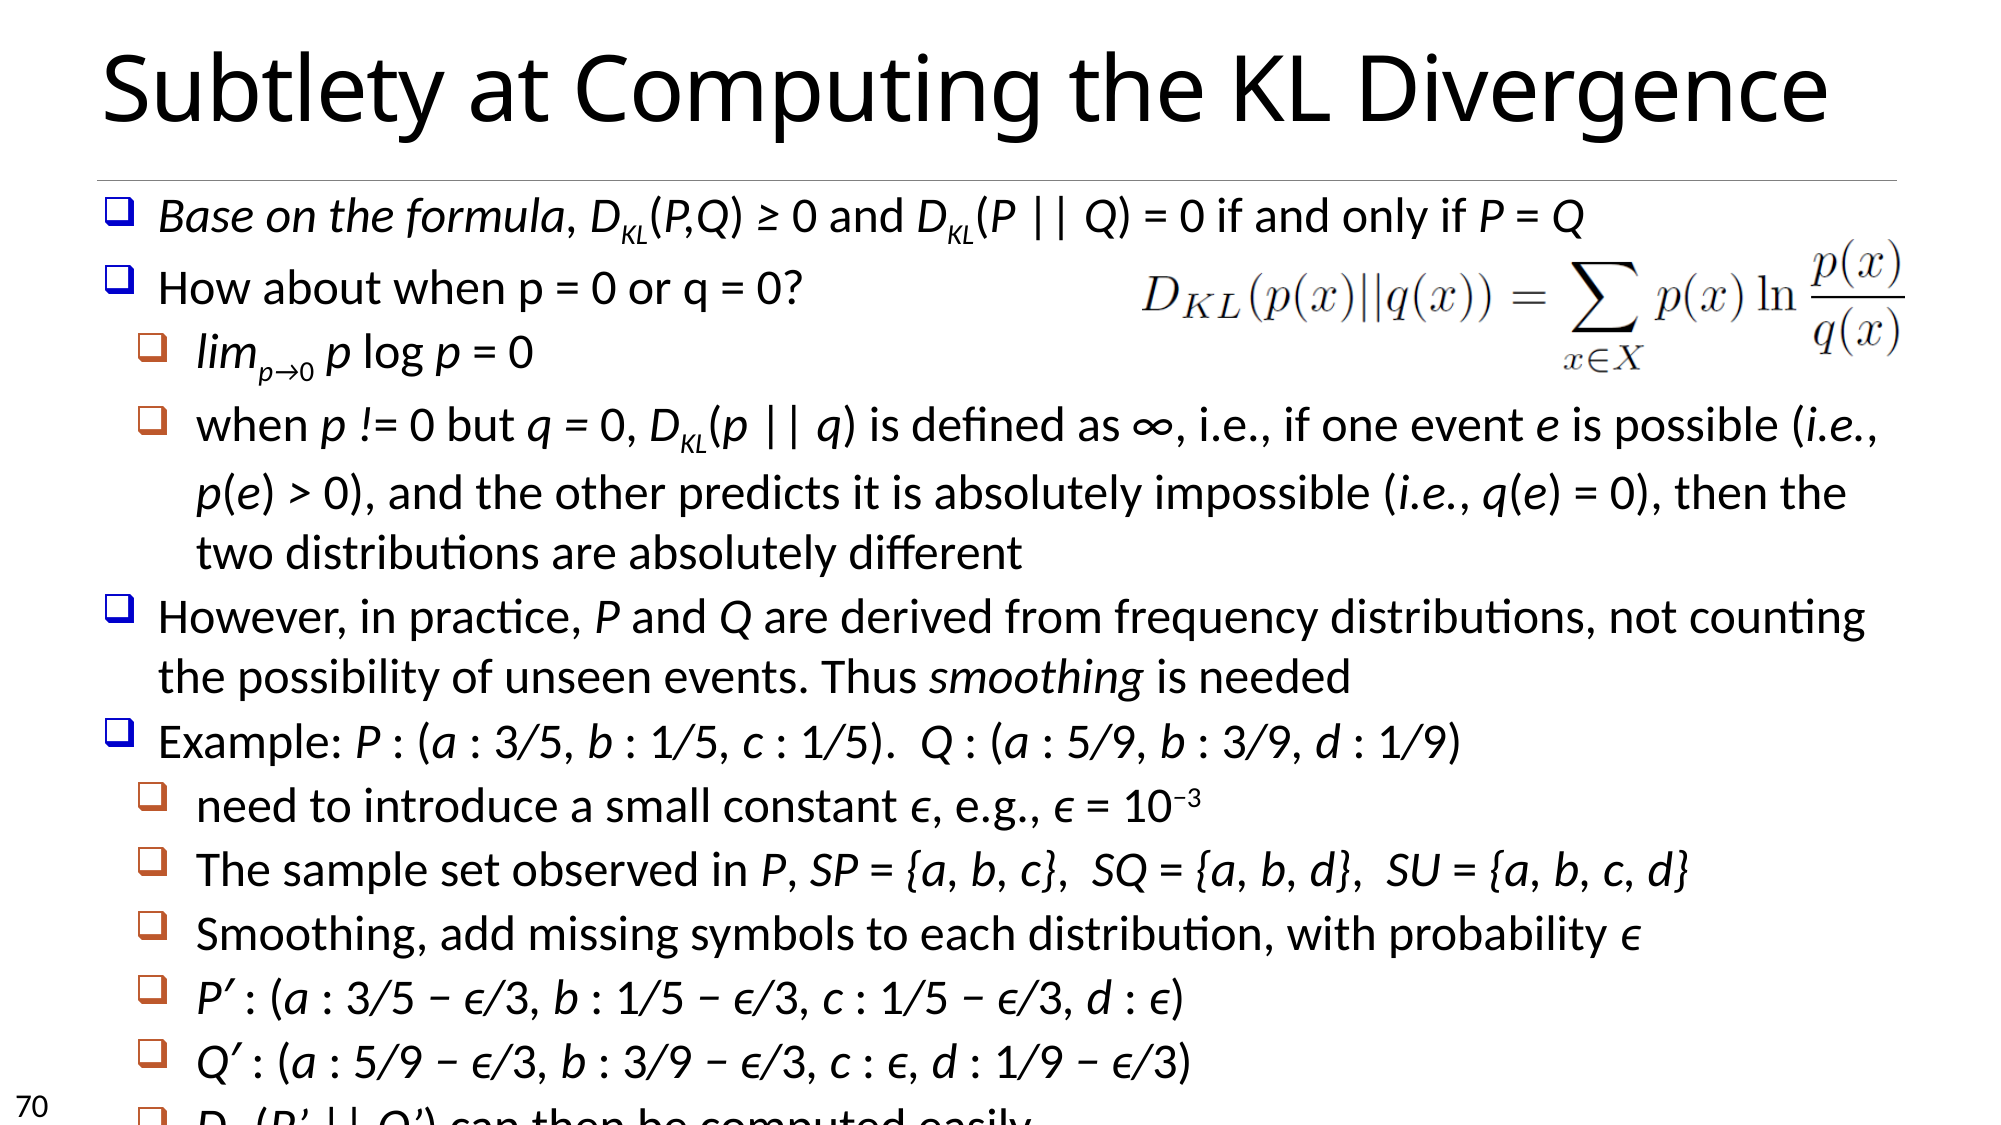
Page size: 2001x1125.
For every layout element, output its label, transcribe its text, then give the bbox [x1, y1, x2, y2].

title Subtlety at Computing the KL Divergence [41, 0, 1892, 188]
list Base on the formula, DKL(P,Q) ≥ 0 and DKL(P || Q) = 0 if and only if P = Q How about when p = 0 or q = 0? limp→0 p log p = 0 when p != 0 but q = 0, DKL(p || q) is defined as ∞, i.e., if one event e is possible (i.e., p(e) > 0), and the other predicts it is absolutely impossible (i.e., q(e) = 0), then the two distributions are absolutely different However, in practice, P and Q are derived from frequency distributions, not counting the possibility of unseen events. Thus smoothing is needed Example: P : (a : 3/5, b : 1/5, c : 1/5). Q : (a : 5/9, b : 3/9, d : 1/9) need to introduce a small constant ϵ, e.g., ϵ = 10−3 The sample set observed in P, SP = {a, b, c}, SQ = {a, b, d}, SU = {a, b, c, d} Smoothing, add missing symbols to each distribution, with probability ϵ P′ : (a : 3/5 − ϵ/3, b : 1/5 − ϵ/3, c : 1/5 − ϵ/3, d : ϵ) Q′ : (a : 5/9 − ϵ/3, b : 3/9 − ϵ/3, c : ϵ, d : 1/9 − ϵ/3) DKL(P’ || Q’) can then be computed easily [86, 174, 1905, 1125]
picture [1141, 239, 1905, 376]
